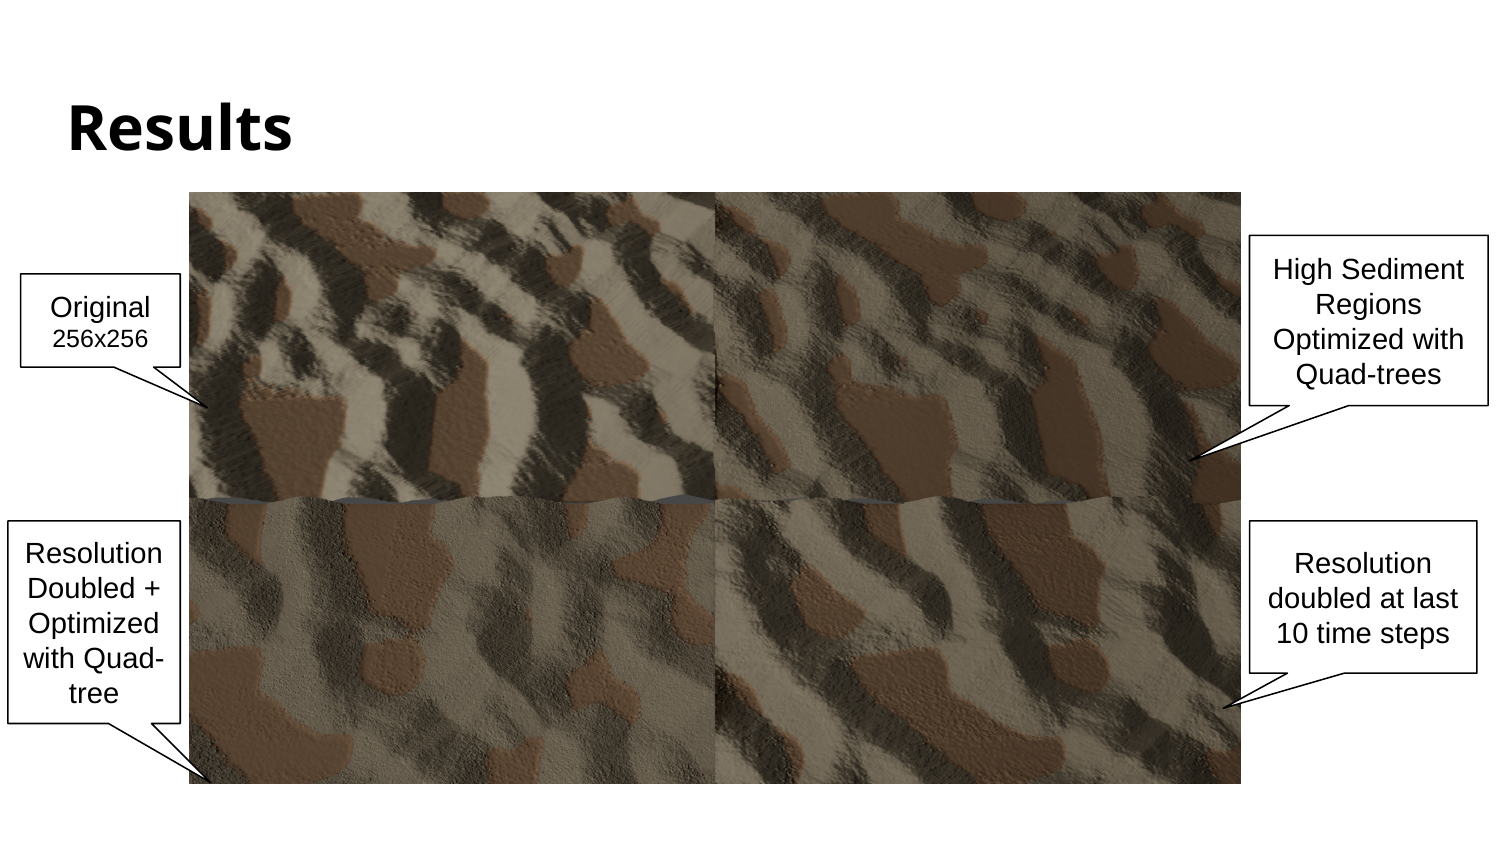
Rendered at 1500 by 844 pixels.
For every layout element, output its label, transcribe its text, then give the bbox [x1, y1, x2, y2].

text_box Resolution Doubled + Optimized with Quad-tree [7, 520, 183, 767]
picture [189, 191, 1241, 784]
title Results [51, 72, 1449, 176]
text_box High Sediment Regions Optimized with Quad-trees [1244, 235, 1489, 442]
text_box Resolution doubled at last 10 time steps [1244, 520, 1477, 703]
text_box [47, 269, 181, 273]
text_box Original 256x256 [20, 273, 183, 398]
